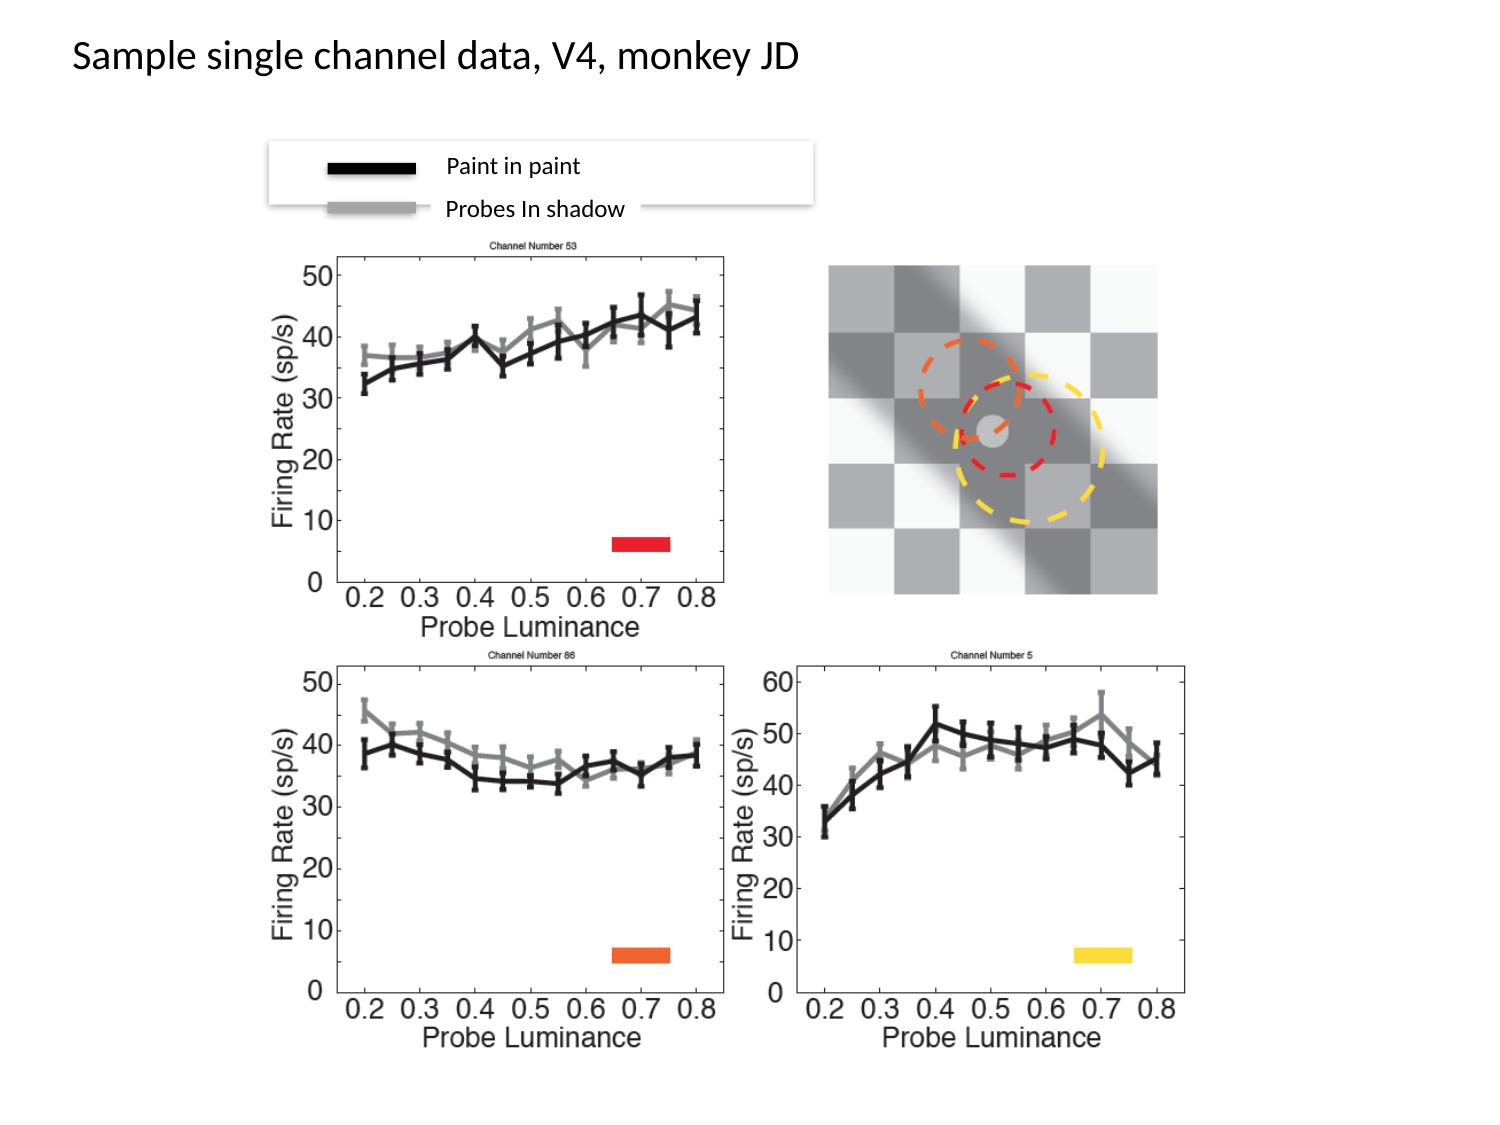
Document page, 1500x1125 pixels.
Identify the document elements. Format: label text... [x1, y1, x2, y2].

picture [205, 128, 1277, 1068]
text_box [327, 142, 643, 231]
text_box Sample single channel data, V4, monkey JD [57, 24, 1500, 82]
